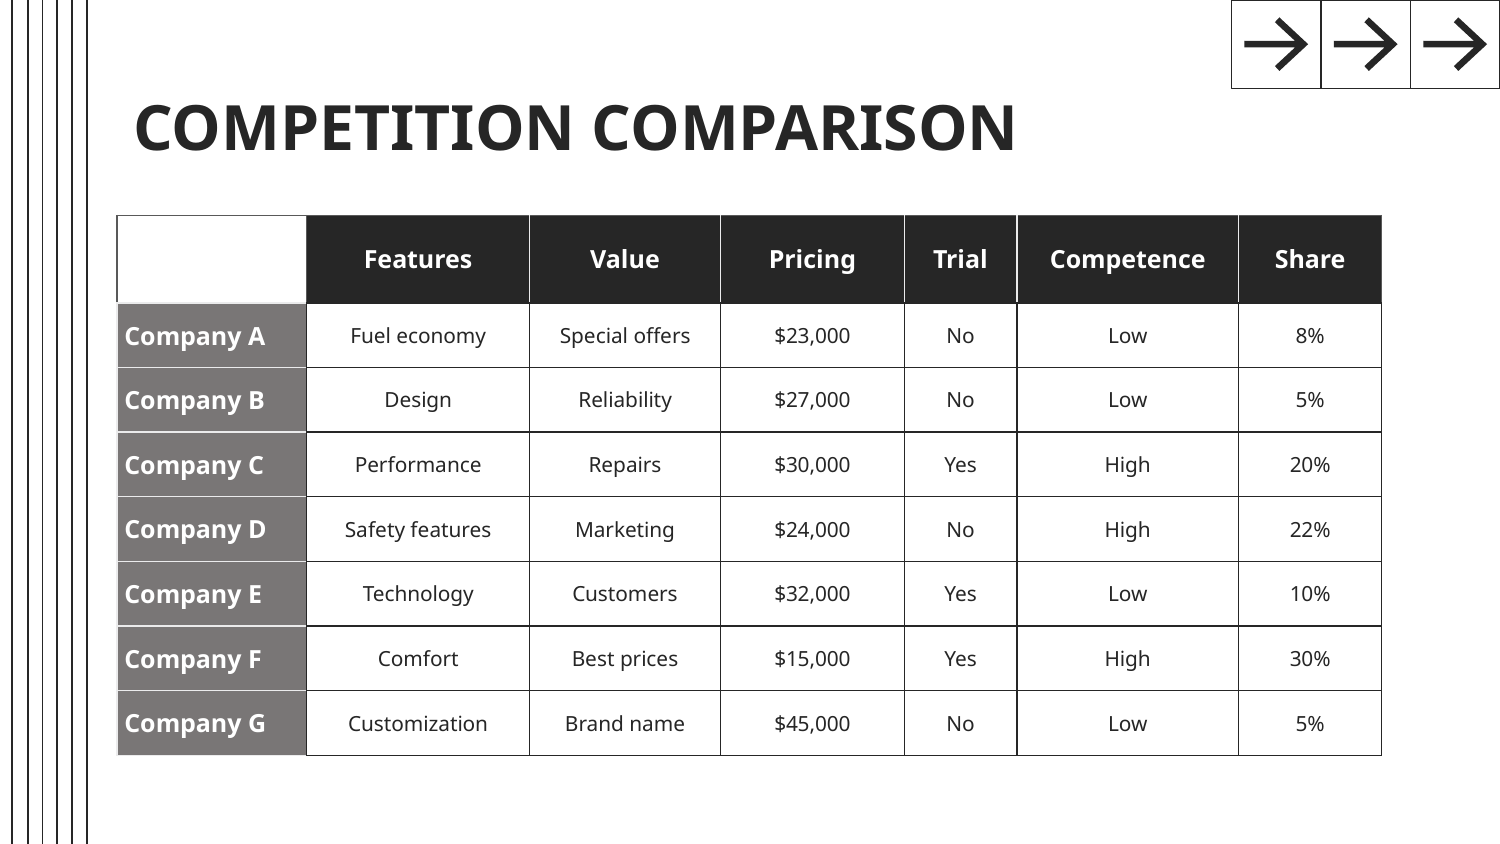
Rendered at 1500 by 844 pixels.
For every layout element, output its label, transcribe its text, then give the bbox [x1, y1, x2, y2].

table_cell 20% [1239, 433, 1381, 496]
table_cell No [905, 304, 1016, 367]
table_cell Safety features [307, 497, 529, 561]
table_cell No [905, 691, 1016, 755]
table_cell Reliability [530, 368, 720, 431]
table_cell High [1018, 497, 1238, 561]
table_cell 10% [1239, 562, 1381, 625]
table_cell Yes [905, 627, 1016, 690]
table_cell Repairs [530, 433, 720, 496]
table_header Trial [905, 216, 1016, 302]
table_cell Yes [905, 433, 1016, 496]
table_cell Customers [530, 562, 720, 625]
table_cell Low [1018, 304, 1238, 367]
table_cell High [1018, 627, 1238, 690]
table_cell Company B [118, 368, 306, 431]
table_cell Brand name [530, 691, 720, 755]
table_cell $45,000 [721, 691, 904, 755]
title COMPETITION COMPARISON [118, 72, 1382, 167]
table_cell $23,000 [721, 304, 904, 367]
table_header Features [307, 216, 529, 302]
table_cell $24,000 [721, 497, 904, 561]
table_cell Fuel economy [307, 304, 529, 367]
table_cell Technology [307, 562, 529, 625]
table_cell Customization [307, 691, 529, 755]
table_cell $15,000 [721, 627, 904, 690]
table_cell Best prices [530, 627, 720, 690]
table_cell 8% [1239, 304, 1381, 367]
table_header [118, 216, 306, 302]
table_cell High [1018, 433, 1238, 496]
table_cell No [905, 368, 1016, 431]
table_header Pricing [721, 216, 904, 302]
table_cell Low [1018, 368, 1238, 431]
table_cell Company G [118, 691, 306, 755]
table_cell Marketing [530, 497, 720, 561]
table_cell Design [307, 368, 529, 431]
table_cell 5% [1239, 368, 1381, 431]
table_cell Performance [307, 433, 529, 496]
table_cell 5% [1239, 691, 1381, 755]
table_cell $32,000 [721, 562, 904, 625]
table_cell 30% [1239, 627, 1381, 690]
table_cell Special offers [530, 304, 720, 367]
table_cell Yes [905, 562, 1016, 625]
table_cell $27,000 [721, 368, 904, 431]
table_cell Company F [118, 627, 306, 690]
table_cell Low [1018, 691, 1238, 755]
table_cell $30,000 [721, 433, 904, 496]
table_cell Company D [118, 497, 306, 561]
table_header Share [1239, 216, 1381, 302]
table_cell Company C [118, 433, 306, 496]
table_cell Comfort [307, 627, 529, 690]
table_header Competence [1018, 216, 1238, 302]
table_cell Low [1018, 562, 1238, 625]
table_header Value [530, 216, 720, 302]
table_cell Company A [118, 304, 306, 367]
table_cell Company E [118, 562, 306, 625]
table_cell 22% [1239, 497, 1381, 561]
table_cell No [905, 497, 1016, 561]
